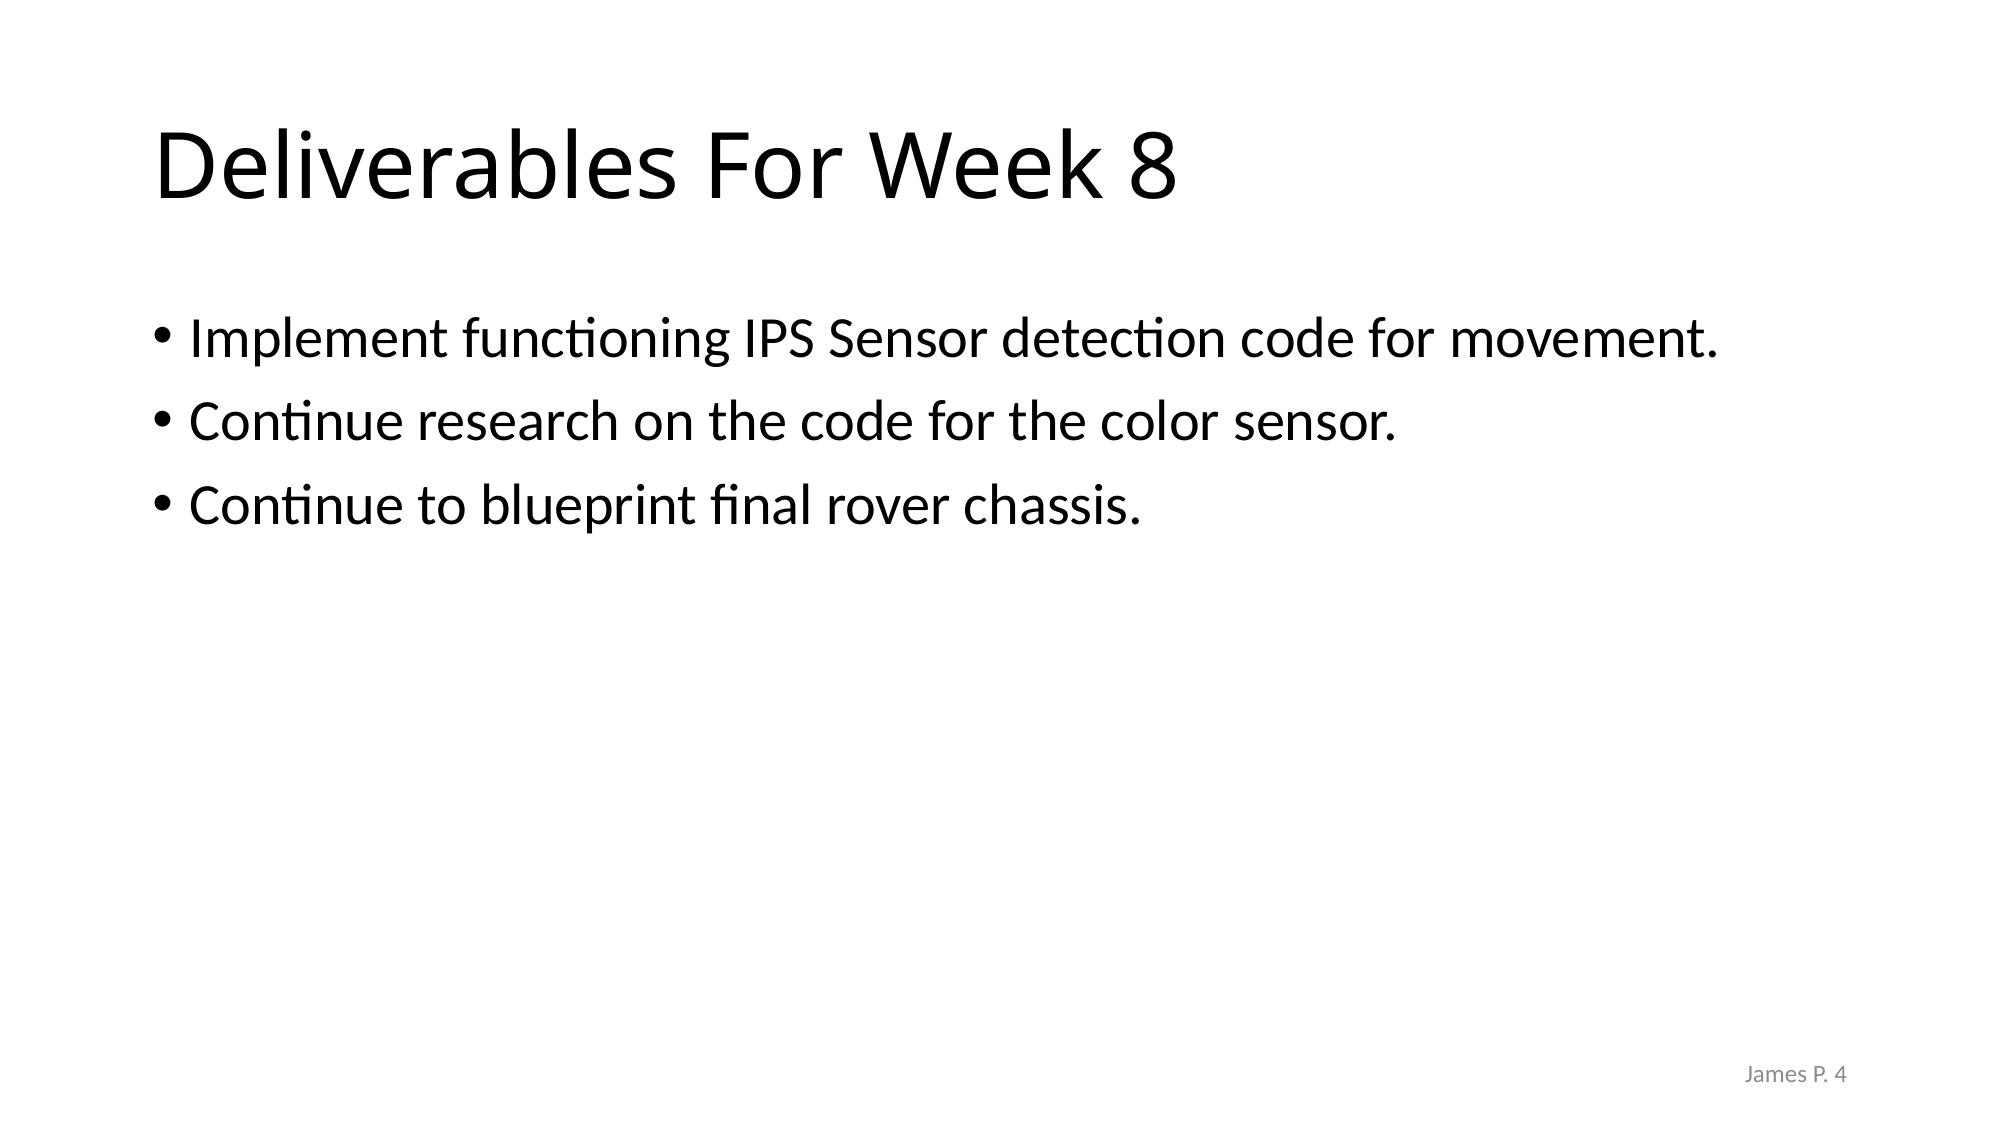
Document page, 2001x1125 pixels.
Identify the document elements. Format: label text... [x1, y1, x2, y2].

title Deliverables For Week 8 [137, 59, 1863, 278]
slide_number James P. 4 [1412, 1042, 1863, 1103]
list Implement functioning IPS Sensor detection code for movement. Continue research on the code for the color sensor. Continue to blueprint final rover chassis. [137, 299, 1863, 1014]
